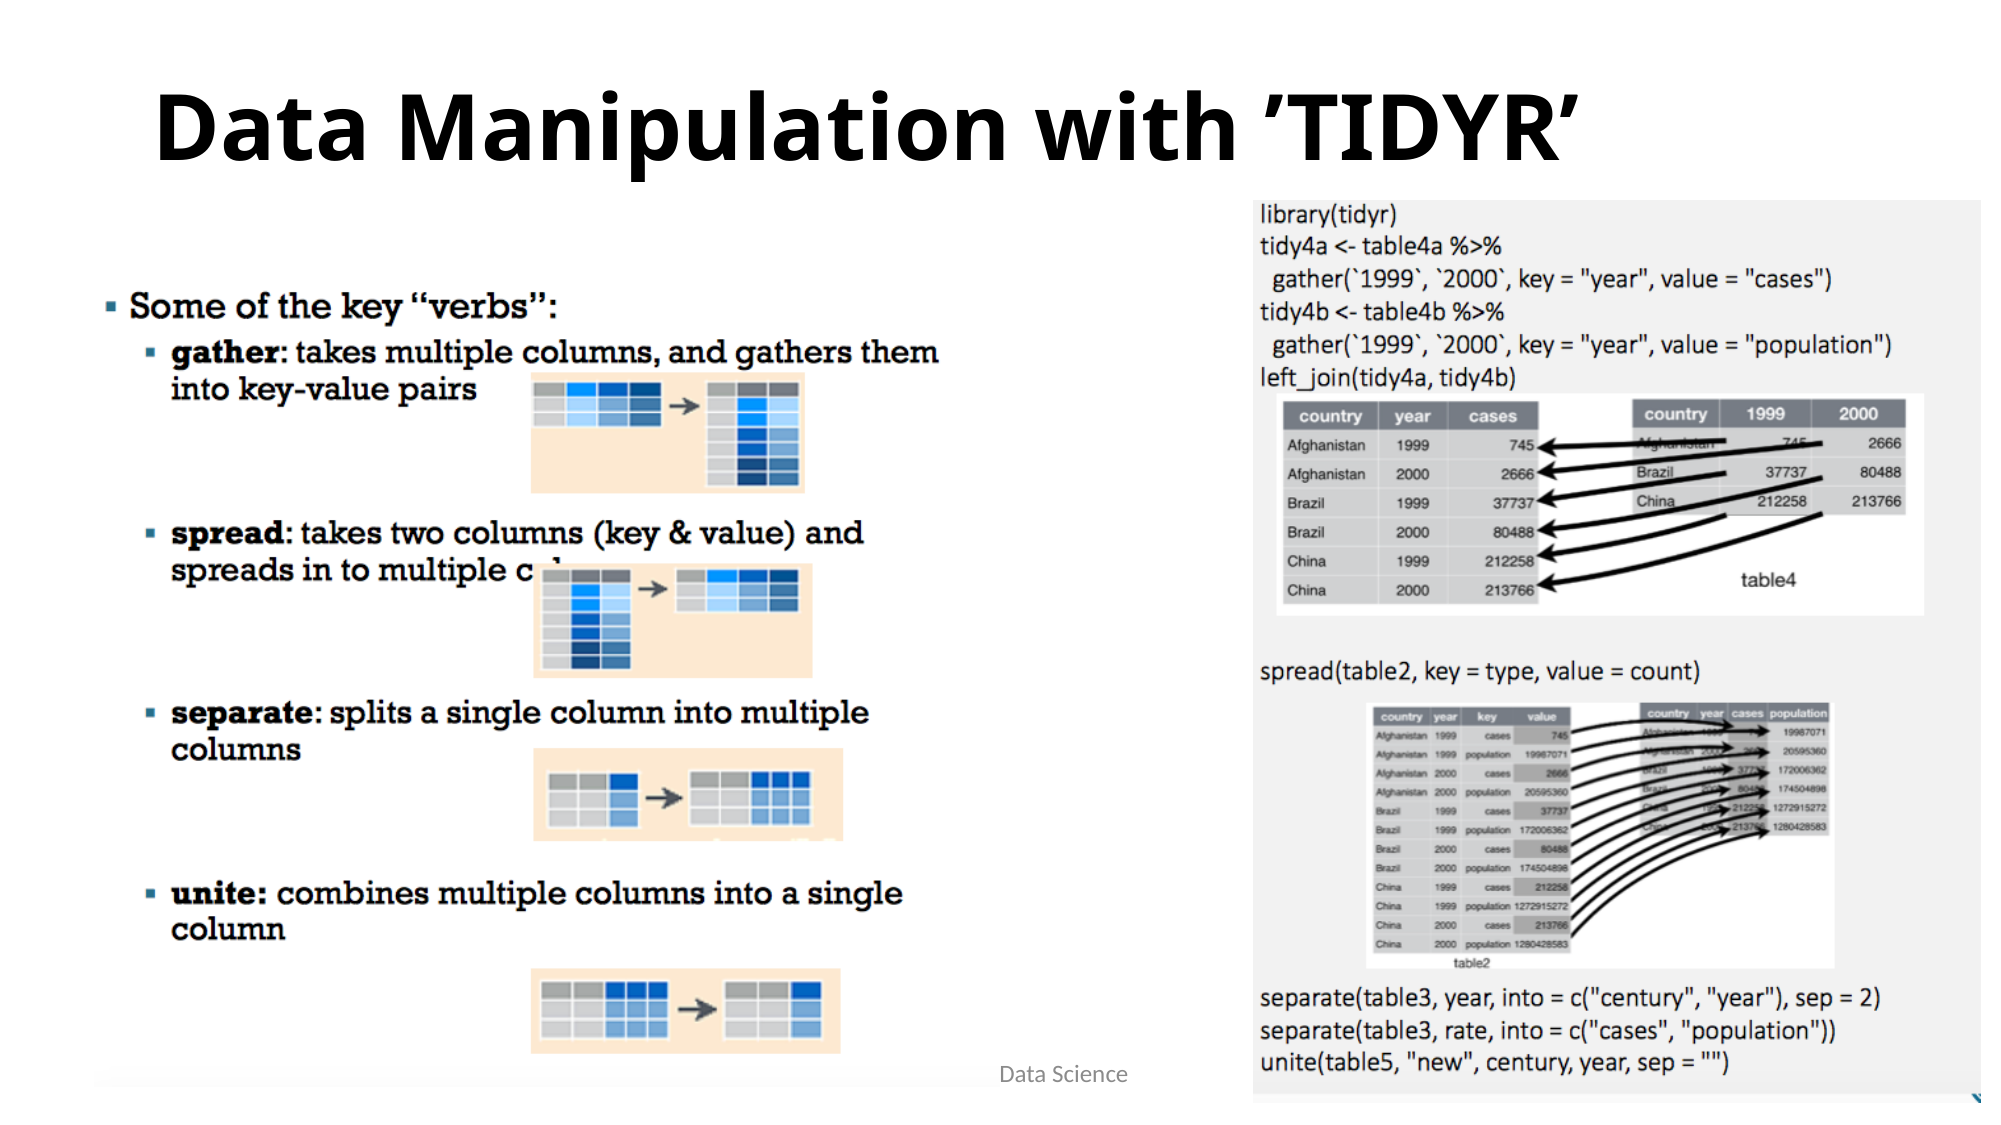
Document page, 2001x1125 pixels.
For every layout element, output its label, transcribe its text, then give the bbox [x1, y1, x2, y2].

title Data Manipulation with ’TIDYR’ [137, 22, 1863, 240]
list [94, 277, 1001, 1088]
picture [1253, 200, 1981, 1103]
footer Overview of Data Science [662, 1042, 1253, 1103]
